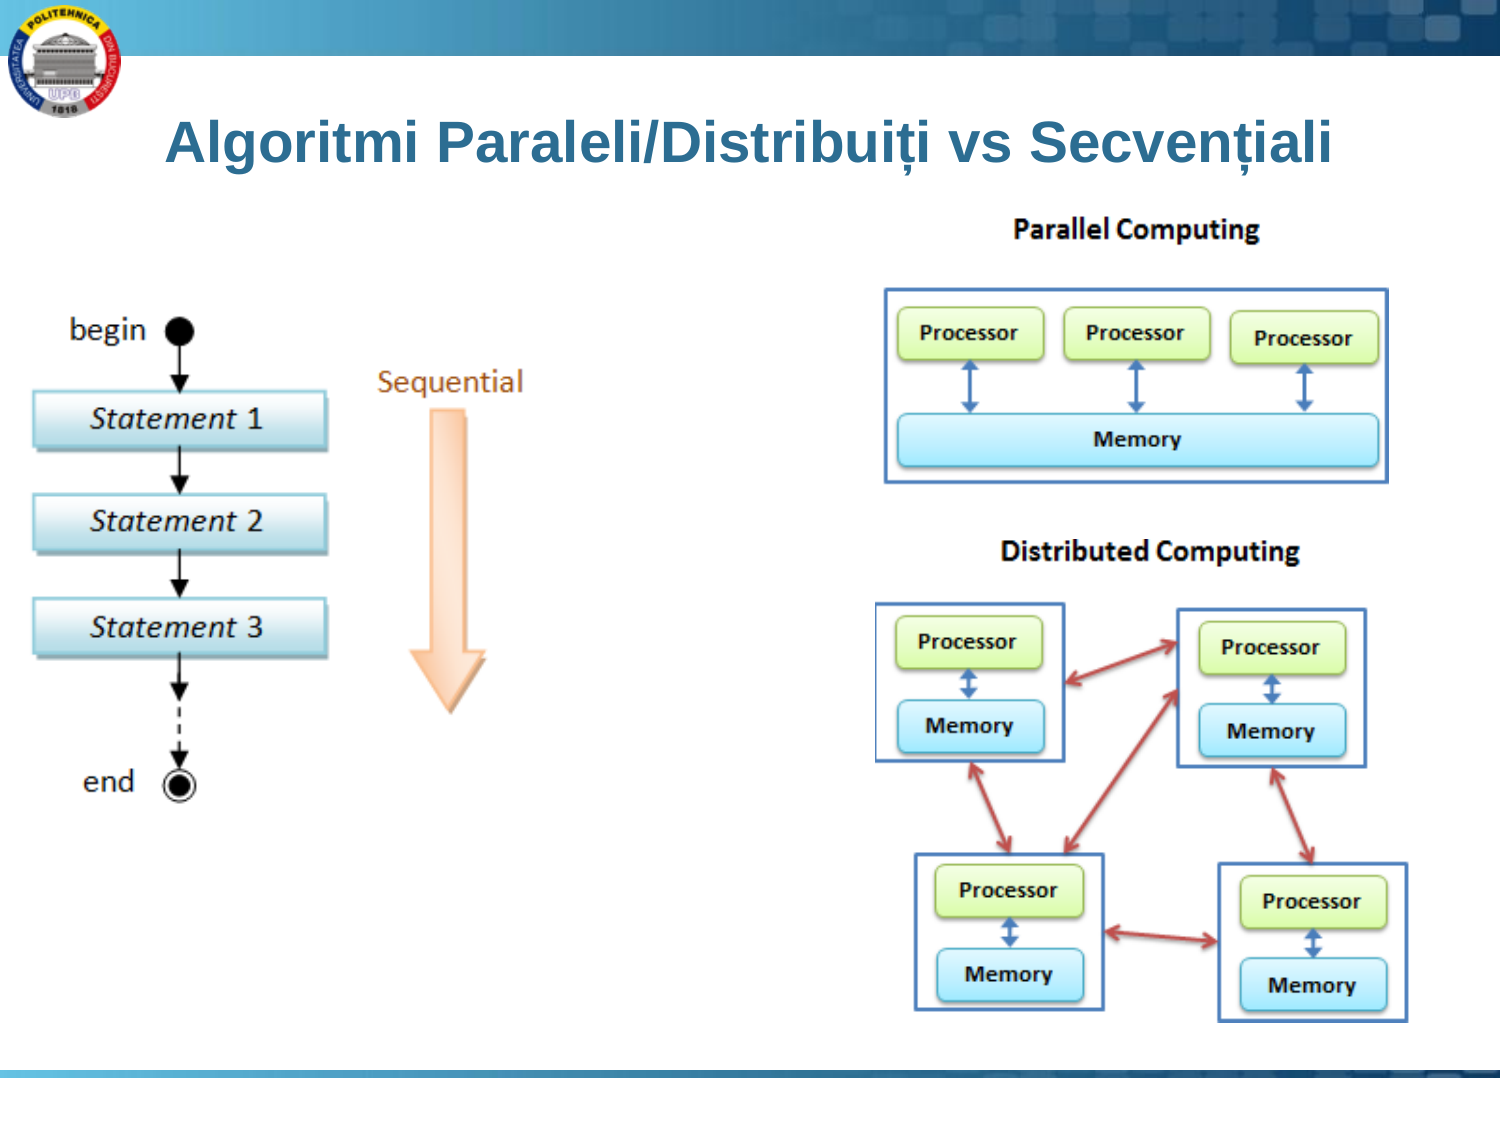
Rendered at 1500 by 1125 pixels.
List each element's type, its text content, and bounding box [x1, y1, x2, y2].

picture [875, 203, 1389, 518]
picture [875, 539, 1435, 1024]
title Algoritmi Paraleli/Distribuiți vs Secvențiali [51, 102, 1449, 178]
picture [0, 298, 562, 827]
picture [0, 0, 1500, 118]
picture [0, 1070, 1500, 1078]
